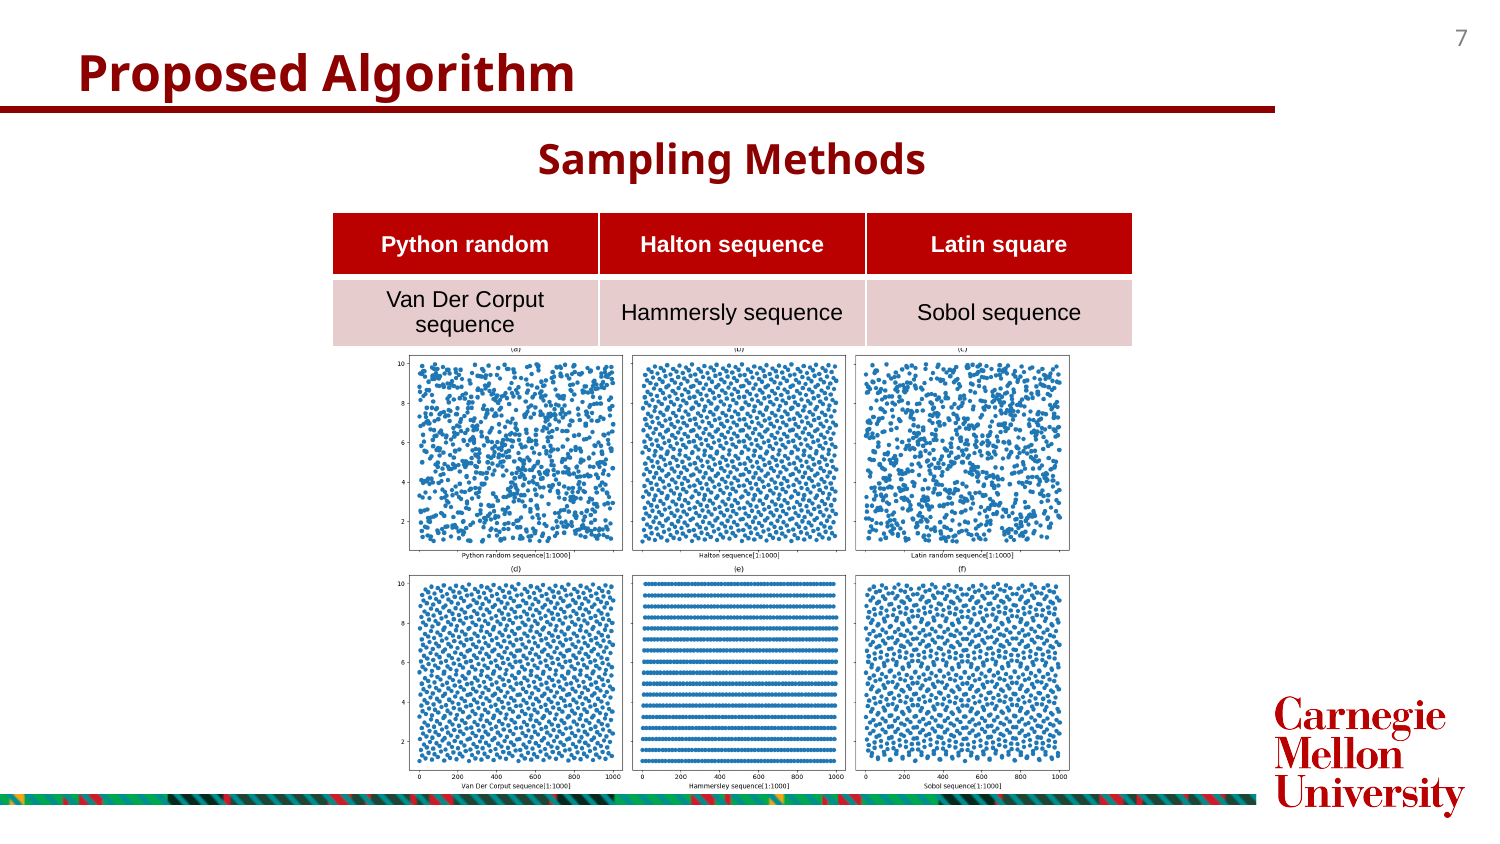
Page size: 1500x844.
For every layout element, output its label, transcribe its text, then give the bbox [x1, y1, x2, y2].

picture [1275, 696, 1465, 818]
picture [0, 340, 1257, 805]
table_header Python random [333, 213, 598, 274]
text_box Sampling Methods [475, 126, 989, 191]
text_box Proposed Algorithm [62, 34, 700, 106]
table_header Latin square [867, 213, 1132, 274]
table_cell Sobol sequence [867, 280, 1132, 346]
table_cell Hammersly sequence [600, 280, 865, 339]
table_header Halton sequence [600, 213, 865, 274]
table_cell Van Der Corput sequence [333, 280, 598, 346]
